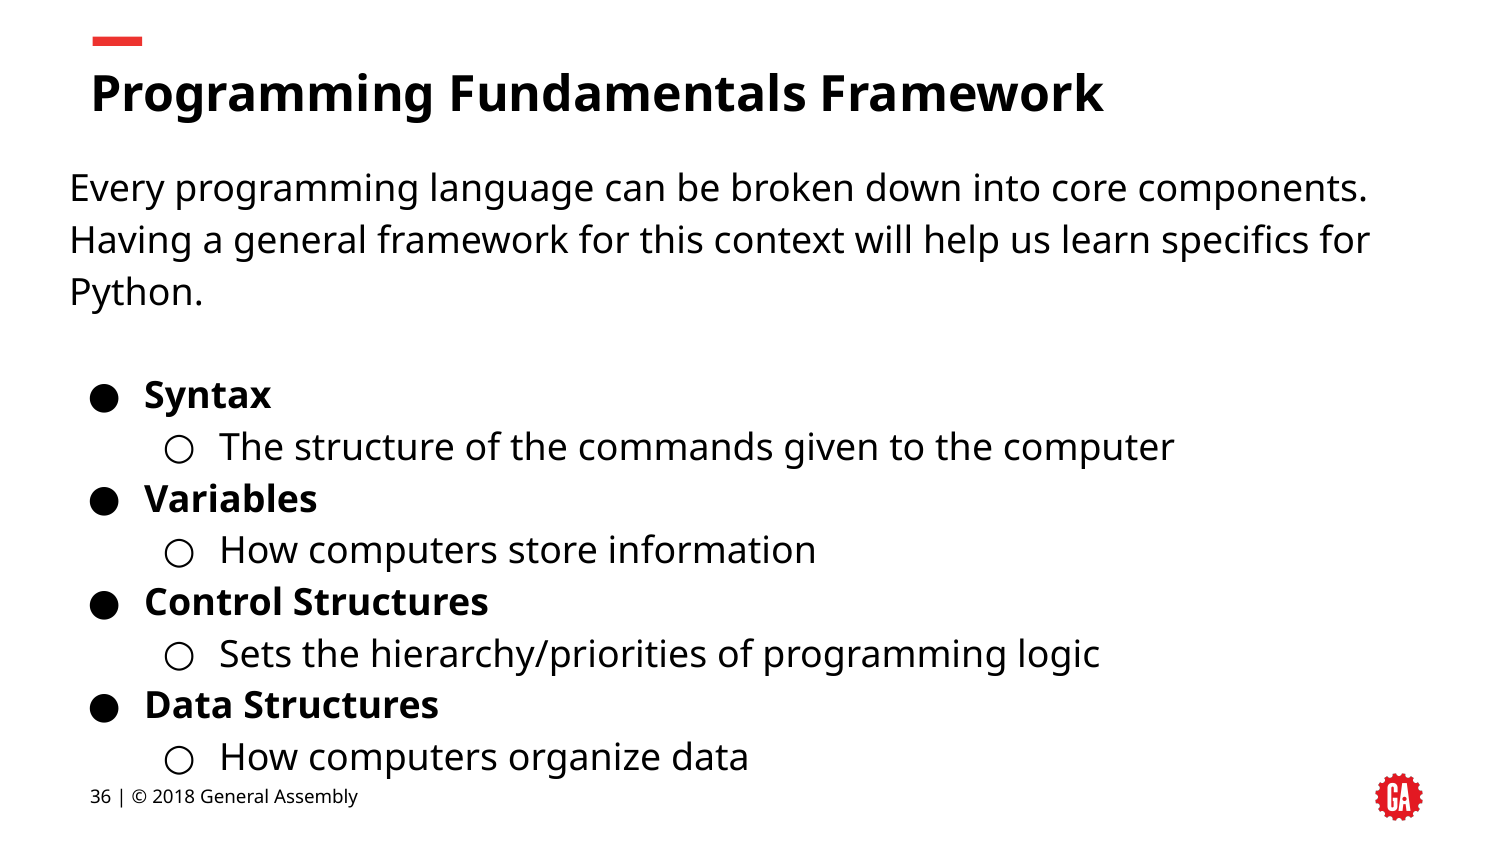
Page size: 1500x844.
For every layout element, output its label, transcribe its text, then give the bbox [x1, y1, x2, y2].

slide_number ‹#› | © 2018 General Assembly [75, 764, 545, 830]
list Every programming language can be broken down into core components. Having a general framework for this context will help us learn specifics for Python. Syntax The structure of the commands given to the computer Variables How computers store information Control Structures Sets the hierarchy/priorities of programming logic Data Structures How computers organize data [54, 142, 1424, 683]
title Programming Fundamentals Framework [75, 46, 1473, 140]
picture [1373, 771, 1425, 823]
